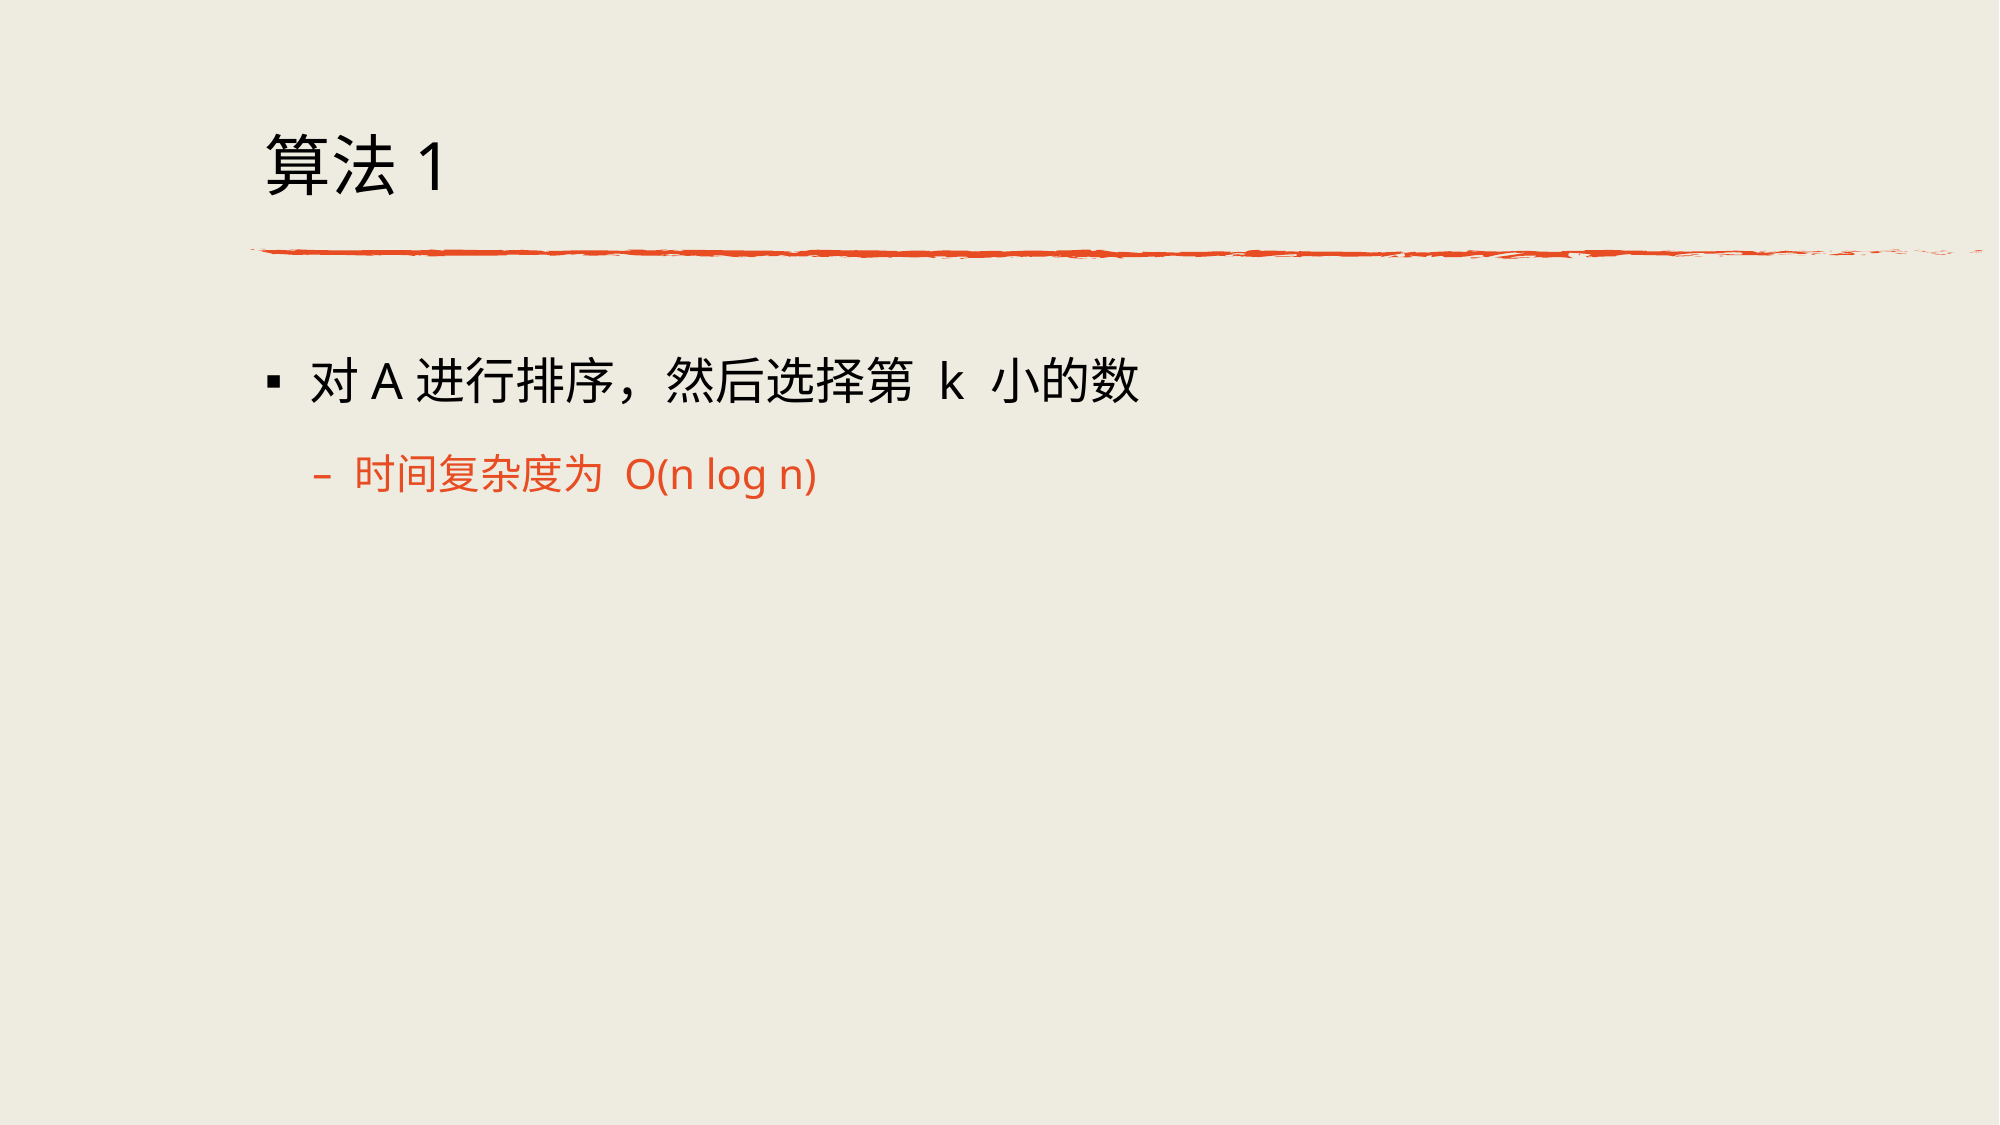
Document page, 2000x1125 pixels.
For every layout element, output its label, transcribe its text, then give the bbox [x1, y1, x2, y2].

title 算法1 [249, 45, 1750, 213]
list 对A进行排序，然后选择第 k 小的数 时间复杂度为 O(n log n) [249, 312, 1750, 1013]
